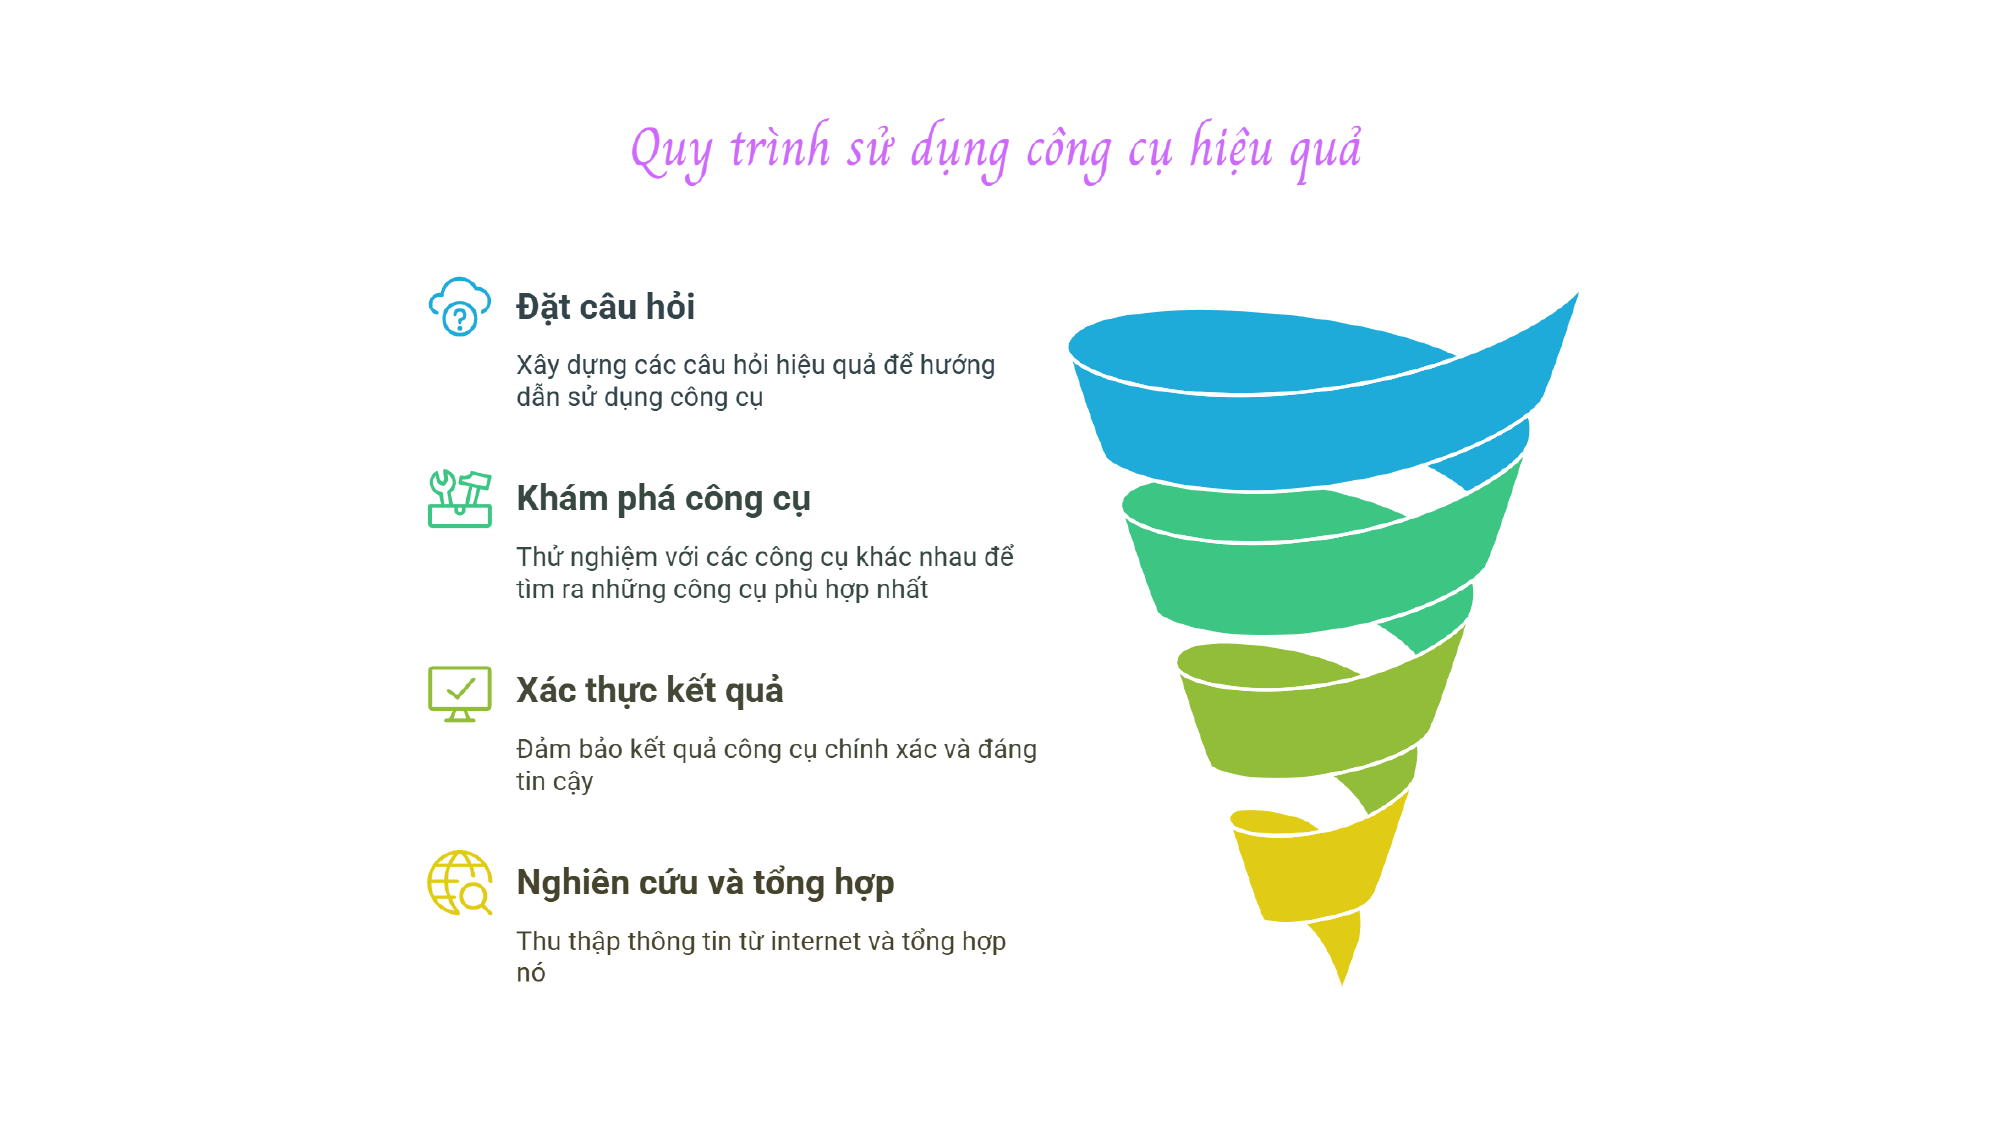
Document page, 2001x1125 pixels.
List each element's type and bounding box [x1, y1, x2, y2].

picture [415, 104, 1585, 1020]
